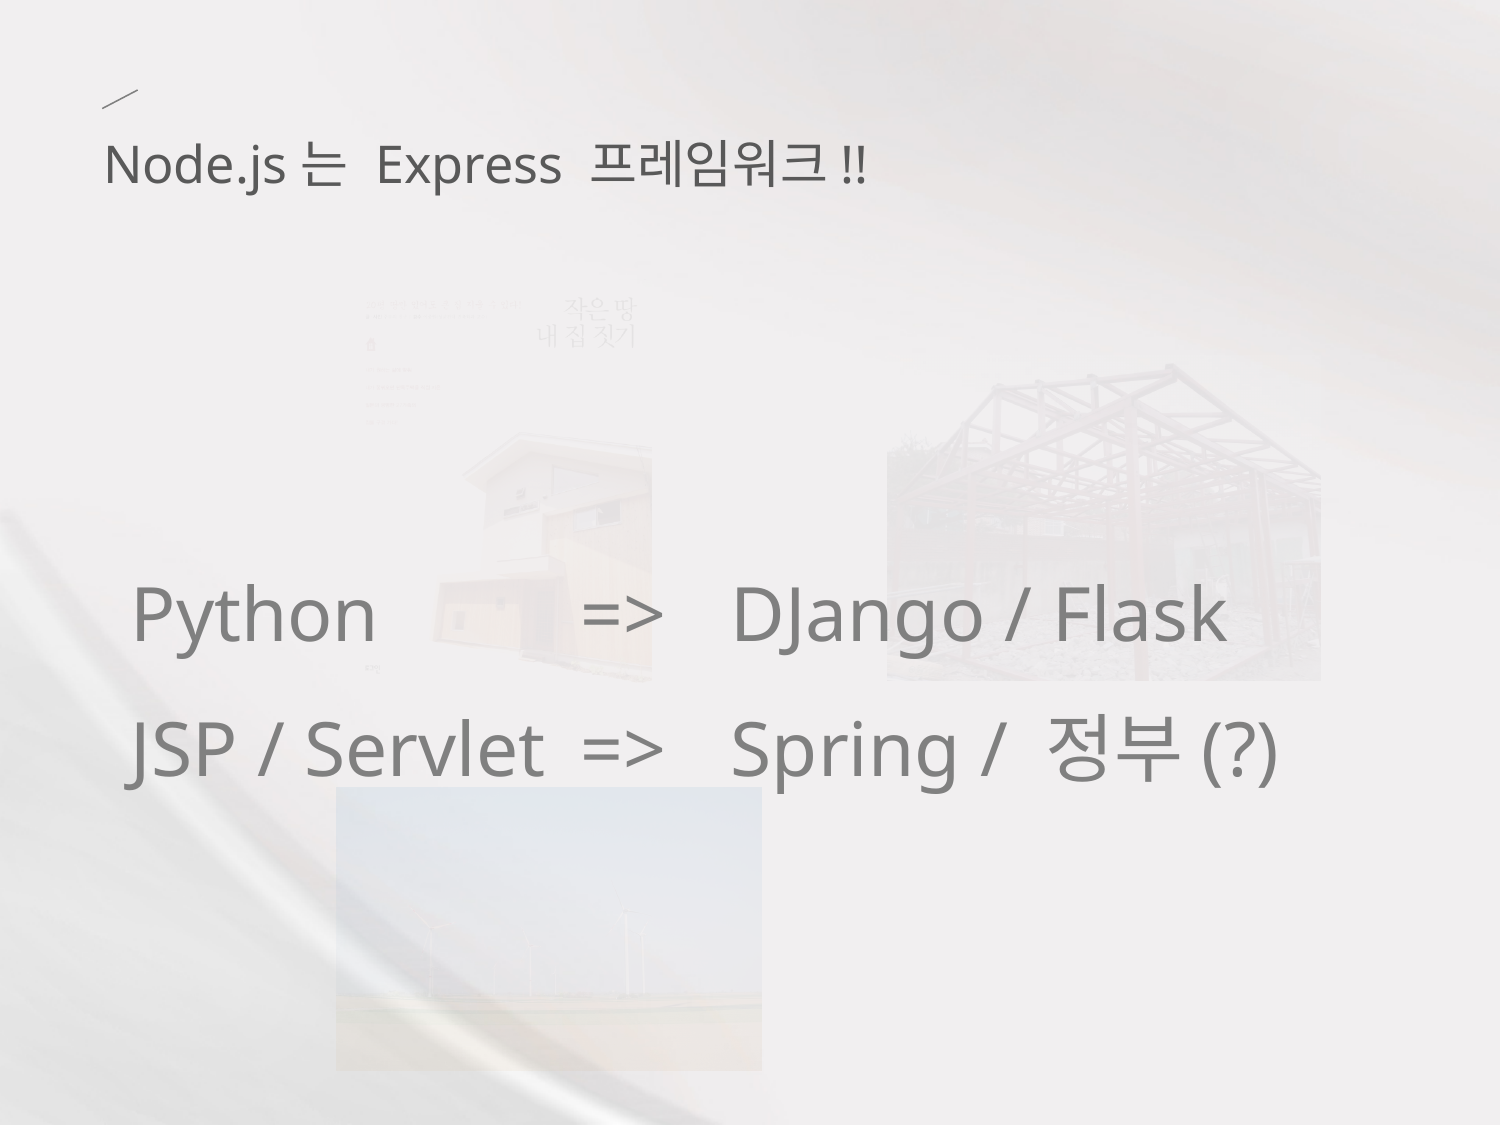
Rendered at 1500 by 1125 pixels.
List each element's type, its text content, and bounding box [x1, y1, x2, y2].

text_box Python => DJango / Flask JSP / Servlet => Spring / 정부(?) [115, 514, 1390, 799]
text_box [101, 89, 138, 109]
text_box Node.js는 Express 프레임워크!! [88, 124, 888, 202]
picture [0, 0, 1500, 1125]
